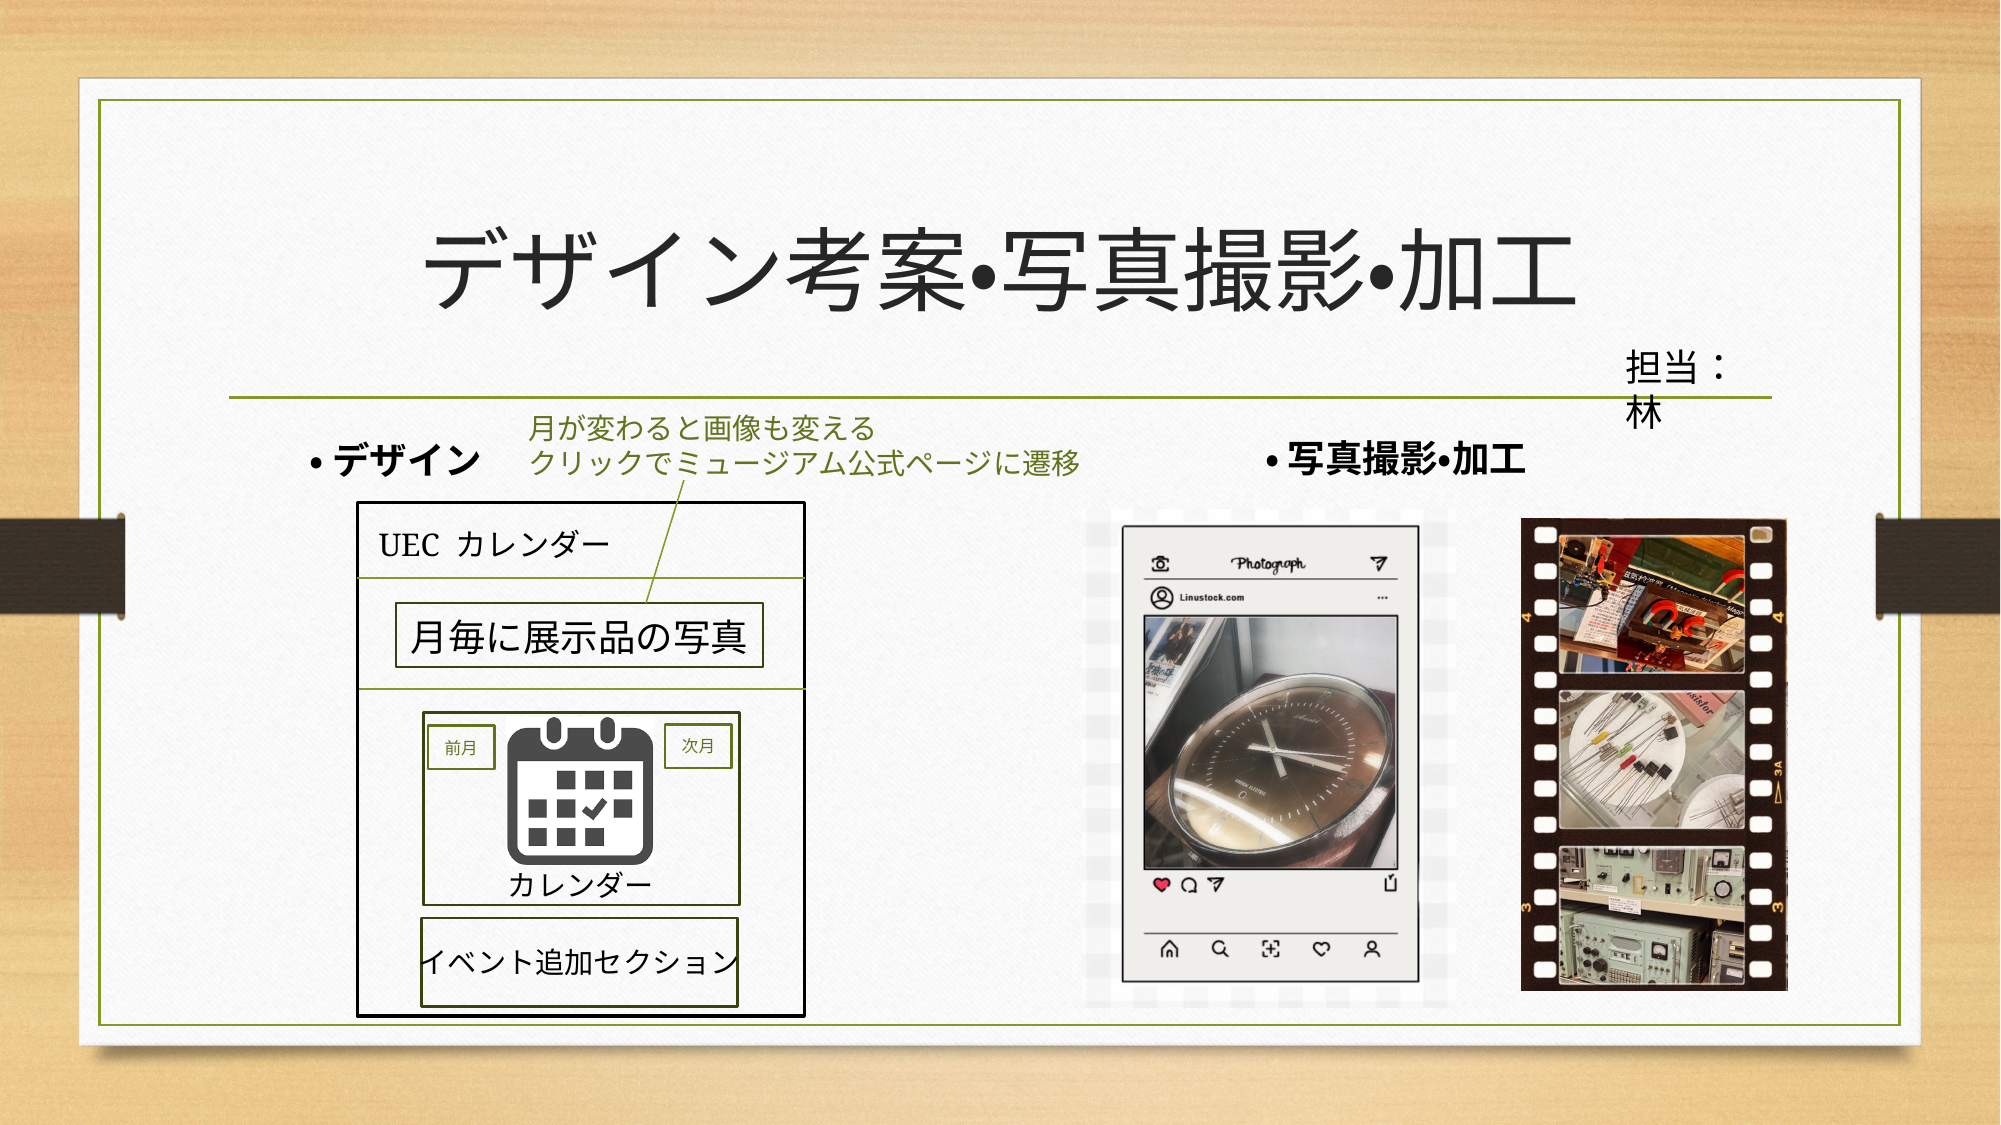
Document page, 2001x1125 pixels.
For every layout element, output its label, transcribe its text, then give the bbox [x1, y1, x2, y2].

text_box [357, 479, 807, 1017]
picture [0, 0, 2001, 1125]
text_box ・ デザイン [294, 429, 498, 490]
text_box 担当： 林 [1610, 336, 1788, 442]
title デザイン考案・写真撮影・加工 [212, 161, 1788, 375]
text_box ・ 写真撮影・加工 [1250, 428, 1543, 488]
text_box 月が変わると画像も変える クリックでミュージアム公式ページに遷移 [513, 402, 1096, 488]
